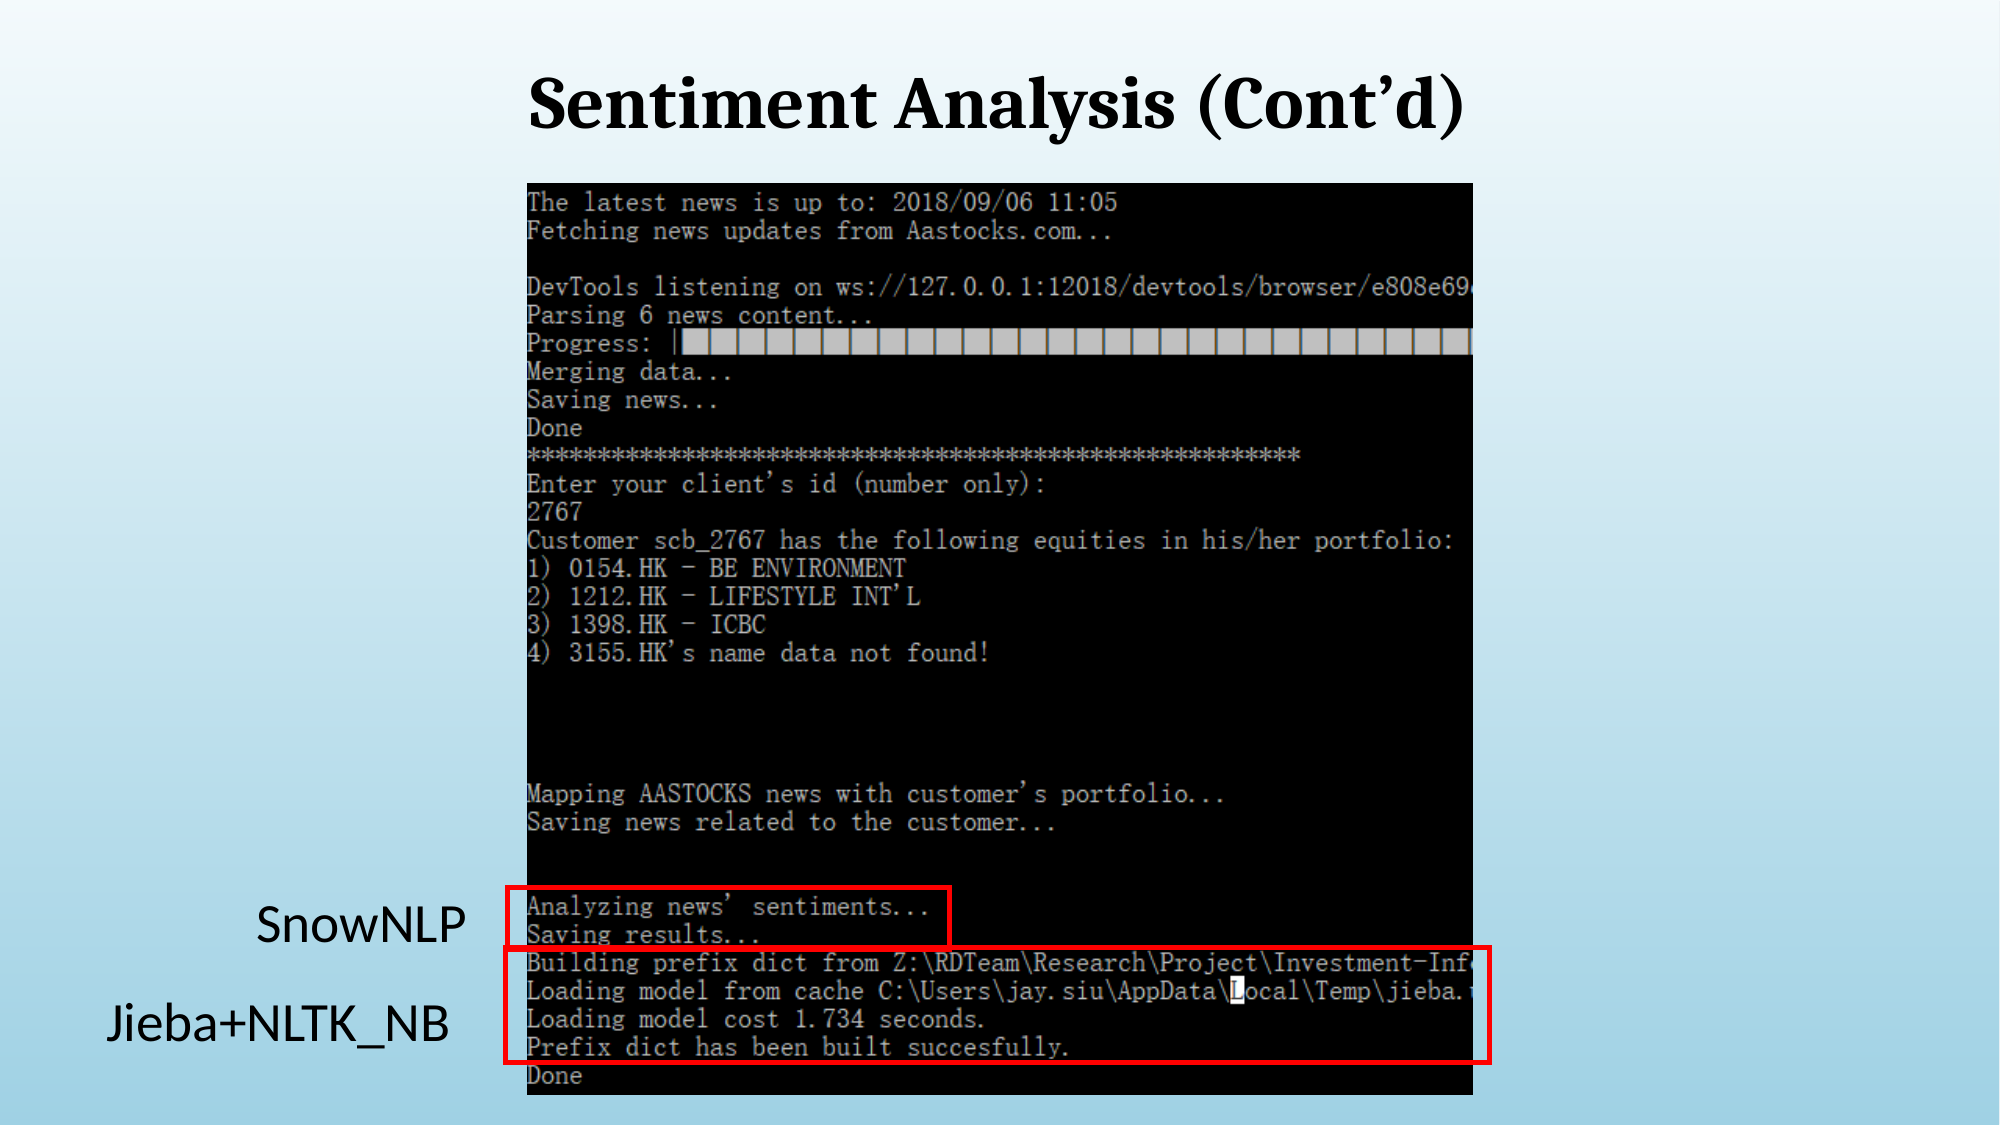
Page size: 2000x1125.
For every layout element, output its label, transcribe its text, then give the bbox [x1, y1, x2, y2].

text_box [506, 886, 526, 946]
text_box Jieba+NLTK_NB [91, 986, 489, 1062]
text_box [1473, 946, 1491, 1064]
text_box Sentiment Analysis (Cont’d) [507, 50, 1492, 150]
list SnowNLP [241, 887, 517, 963]
text_box [504, 946, 526, 1064]
picture [526, 183, 1473, 1095]
